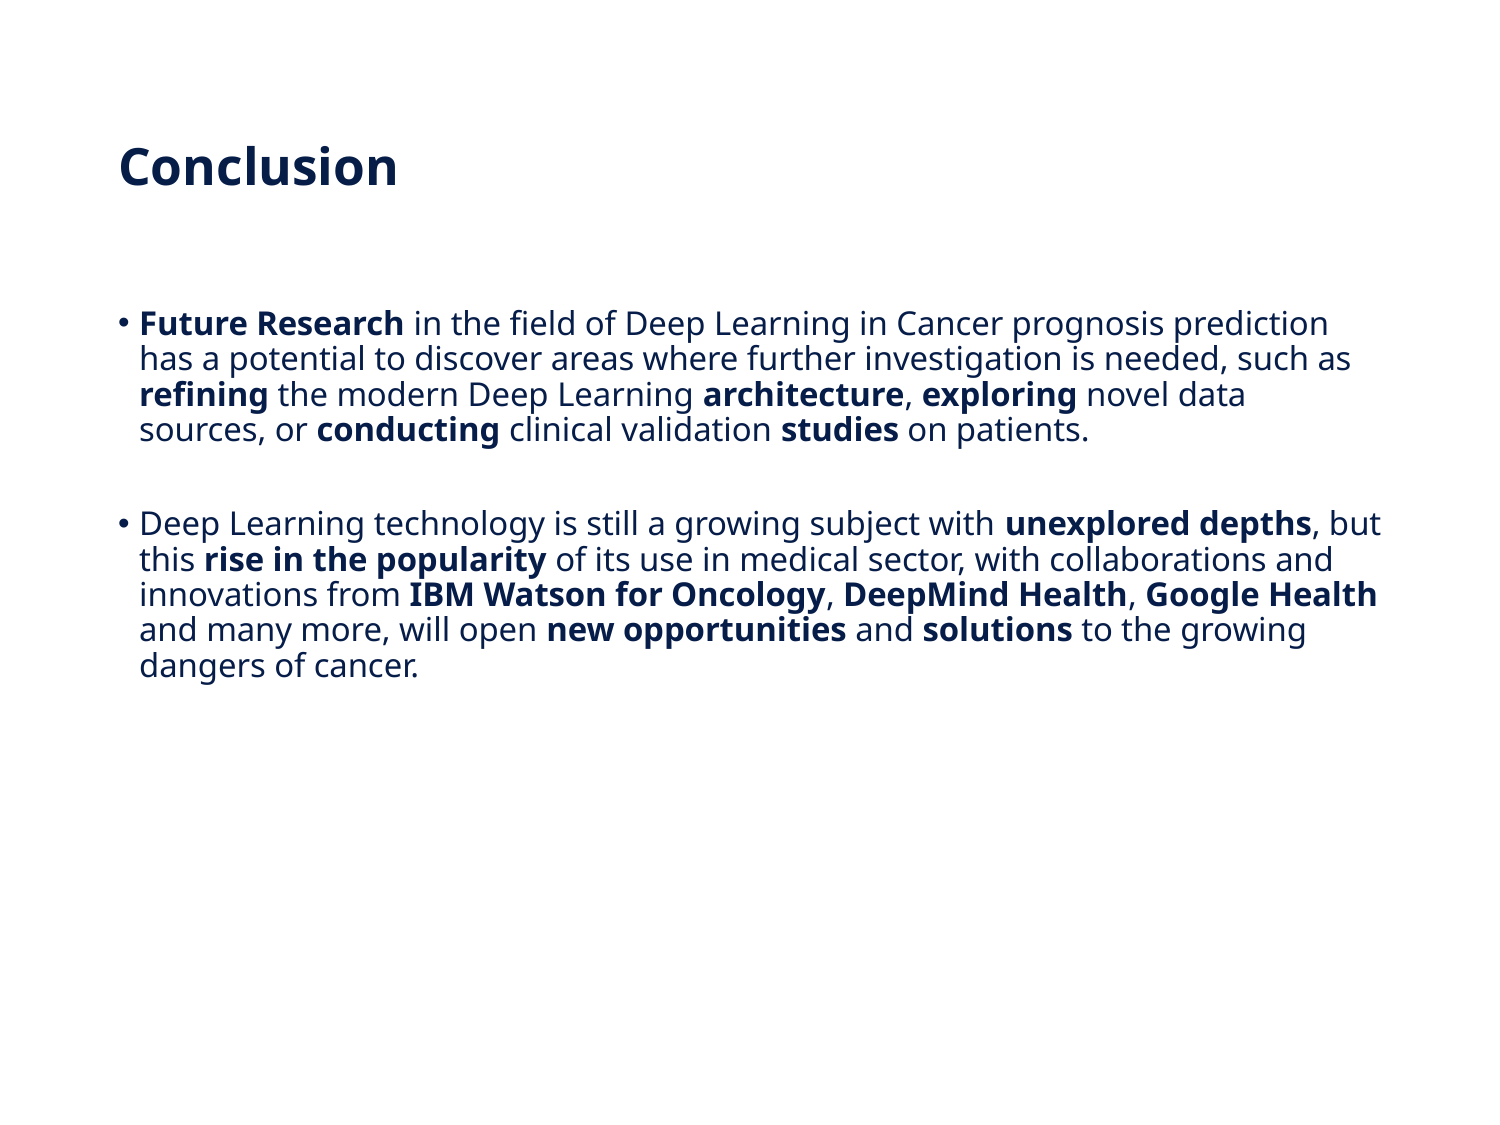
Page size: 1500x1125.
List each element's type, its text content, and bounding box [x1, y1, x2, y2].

title Conclusion [103, 59, 1397, 278]
list Future Research in the field of Deep Learning in Cancer prognosis prediction has a potential to discover areas where further investigation is needed, such as refining the modern Deep Learning architecture, exploring novel data sources, or conducting clinical validation studies on patients. Deep Learning technology is still a growing subject with unexplored depths, but this rise in the popularity of its use in medical sector, with collaborations and innovations from IBM Watson for Oncology, DeepMind Health, Google Health and many more, will open new opportunities and solutions to the growing dangers of cancer. [103, 299, 1397, 1014]
